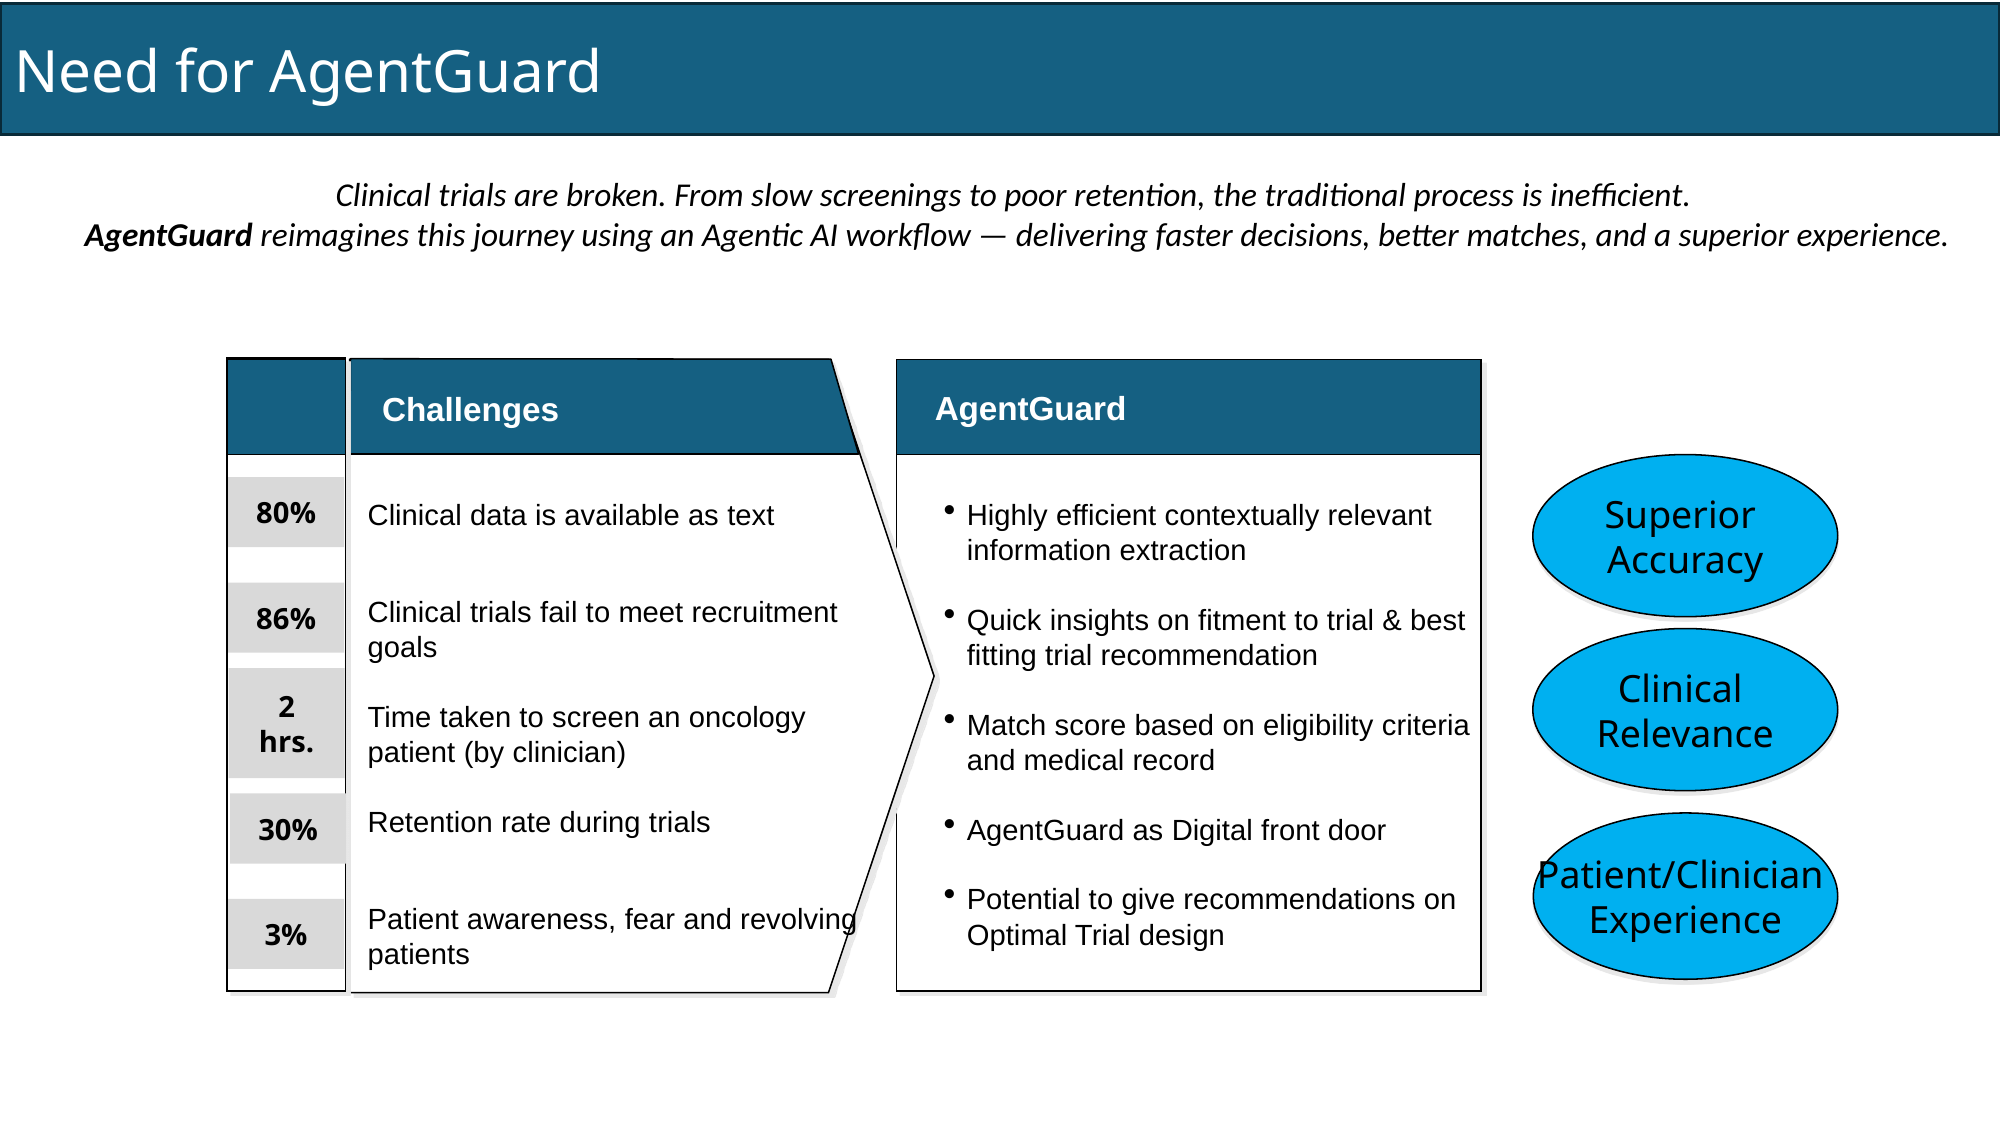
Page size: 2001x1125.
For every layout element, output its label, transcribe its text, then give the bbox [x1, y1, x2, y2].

text_box Need for AgentGuard [0, 2, 2000, 136]
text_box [226, 357, 1839, 1048]
text_box Clinical trials are broken. From slow screenings to poor retention, the traditional process is inefficient. AgentGuard reimagines this journey using an Agentic AI workflow — delivering faster decisions, better matches, and a superior experience. [37, 165, 2000, 261]
